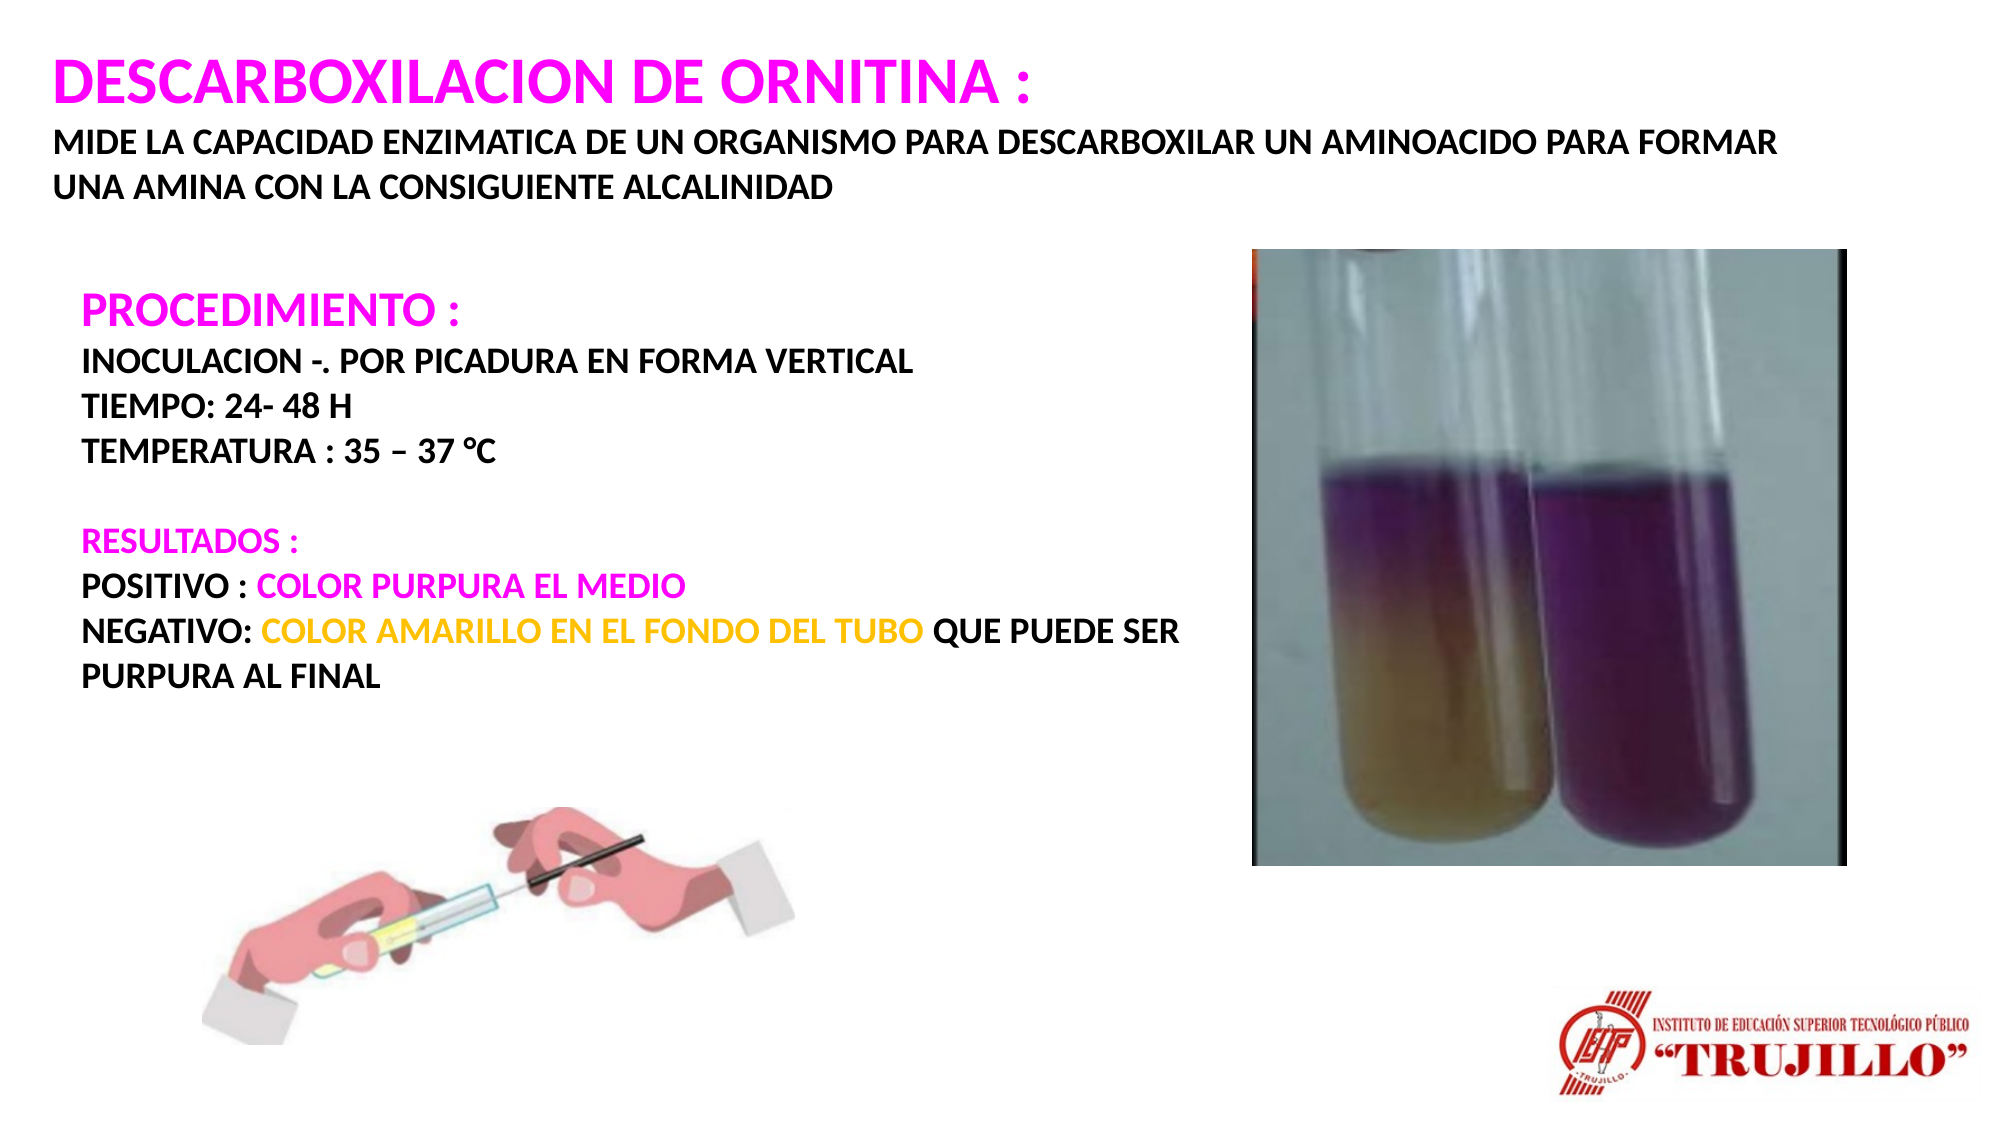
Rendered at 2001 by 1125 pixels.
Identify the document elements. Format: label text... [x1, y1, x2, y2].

picture [202, 807, 795, 1045]
text_box DESCARBOXILACION DE ORNITINA : MIDE LA CAPACIDAD ENZIMATICA DE UN ORGANISMO PARA DESCARBOXILAR UN AMINOACIDO PARA FORMAR UNA AMINA CON LA CONSIGUIENTE ALCALINIDAD [37, 29, 1921, 215]
picture [1251, 248, 1847, 866]
picture [1549, 986, 1981, 1102]
text_box PROCEDIMIENTO : INOCULACION -. POR PICADURA EN FORMA VERTICAL TIEMPO: 24- 48 H TEMPERATURA : 35 – 37 °C RESULTADOS : POSITIVO : COLOR PURPURA EL MEDIO NEGATIVO: COLOR AMARILLO EN EL FONDO DEL TUBO QUE PUEDE SER PURPURA AL FINAL [66, 269, 1198, 704]
